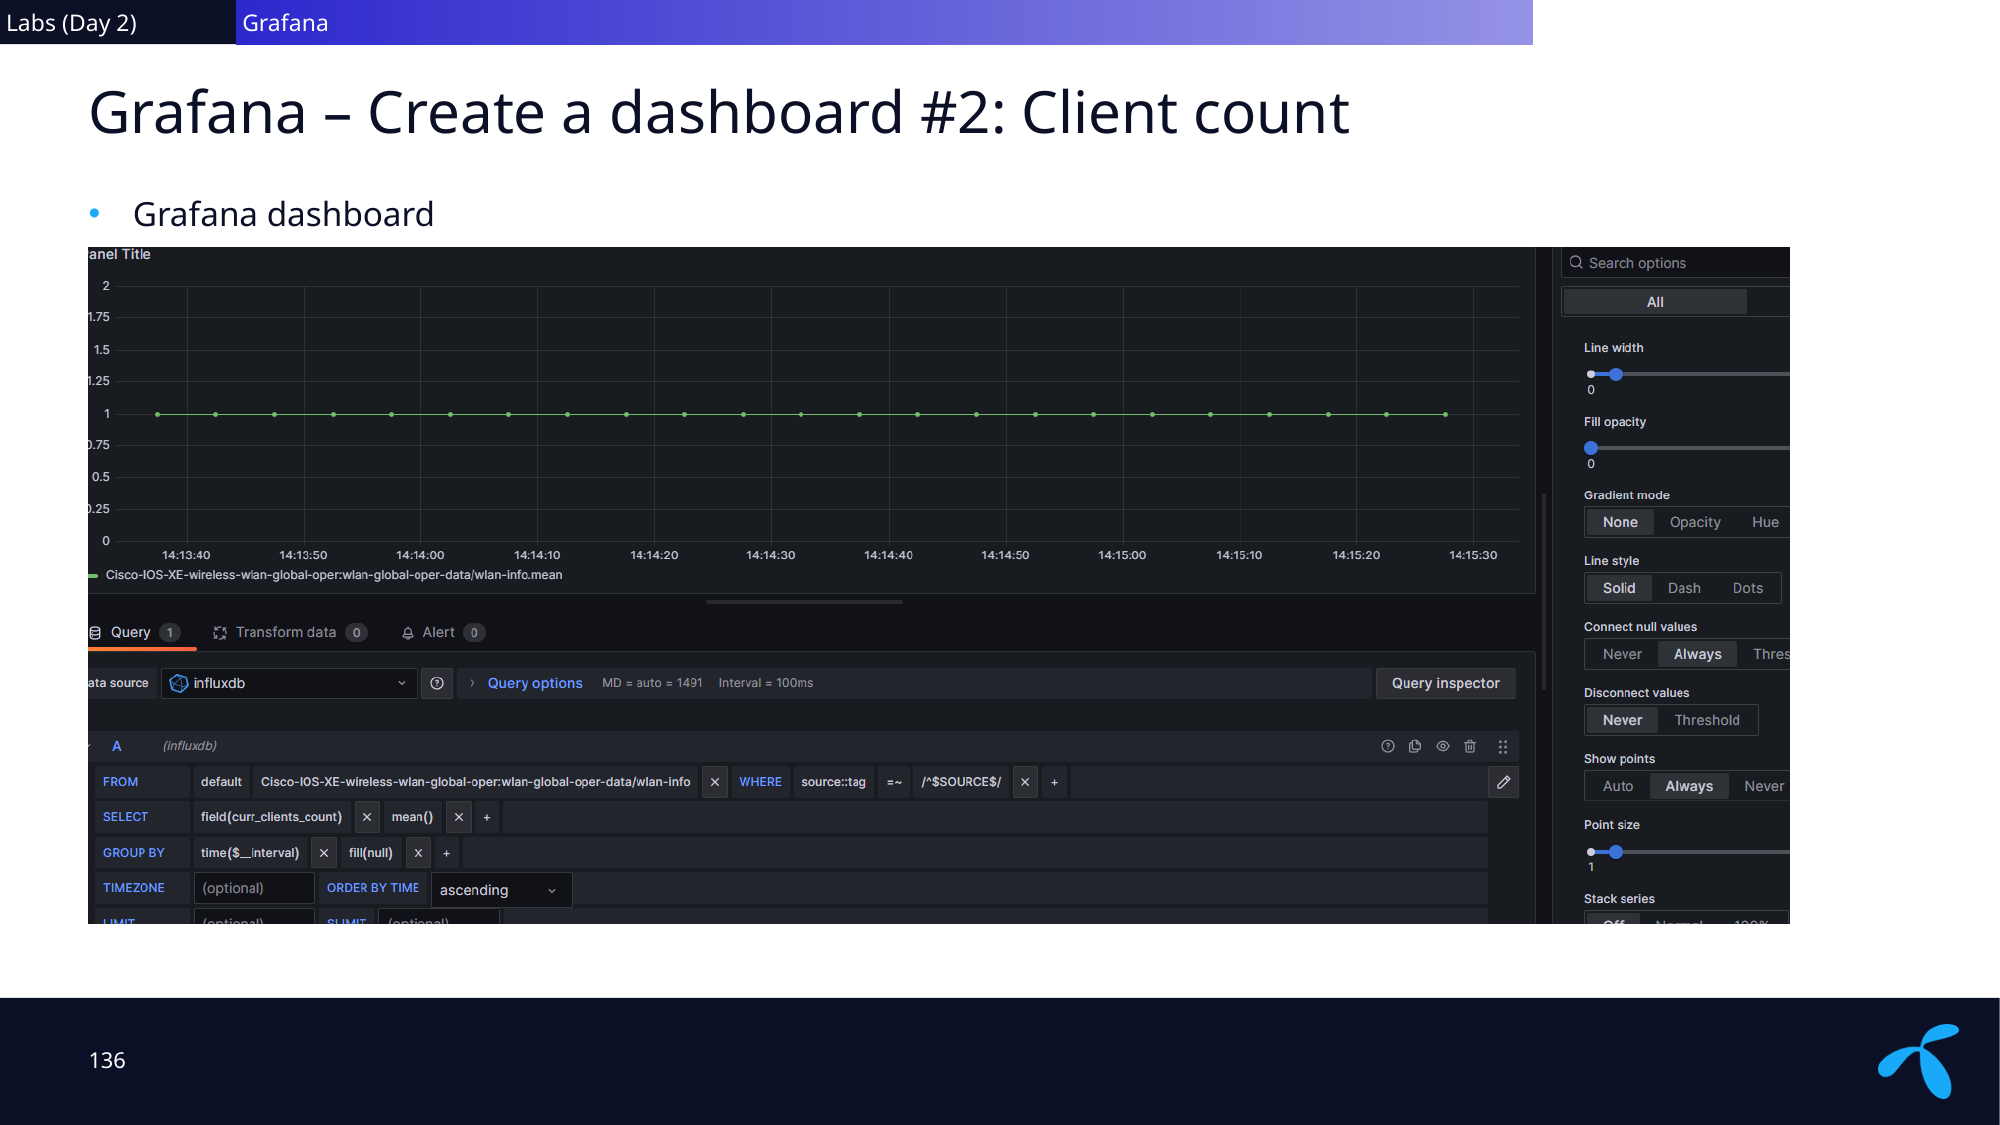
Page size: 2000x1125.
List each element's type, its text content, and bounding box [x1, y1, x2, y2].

slide_number 136 [88, 1024, 237, 1099]
picture [88, 247, 1790, 924]
picture [1878, 1024, 1959, 1099]
footer Labs (Day 2) [0, 0, 236, 45]
title Grafana – Create a dashboard #2: Client count [88, 70, 1911, 159]
list Grafana dashboard [88, 159, 1911, 954]
text_box Grafana [236, 0, 1533, 45]
